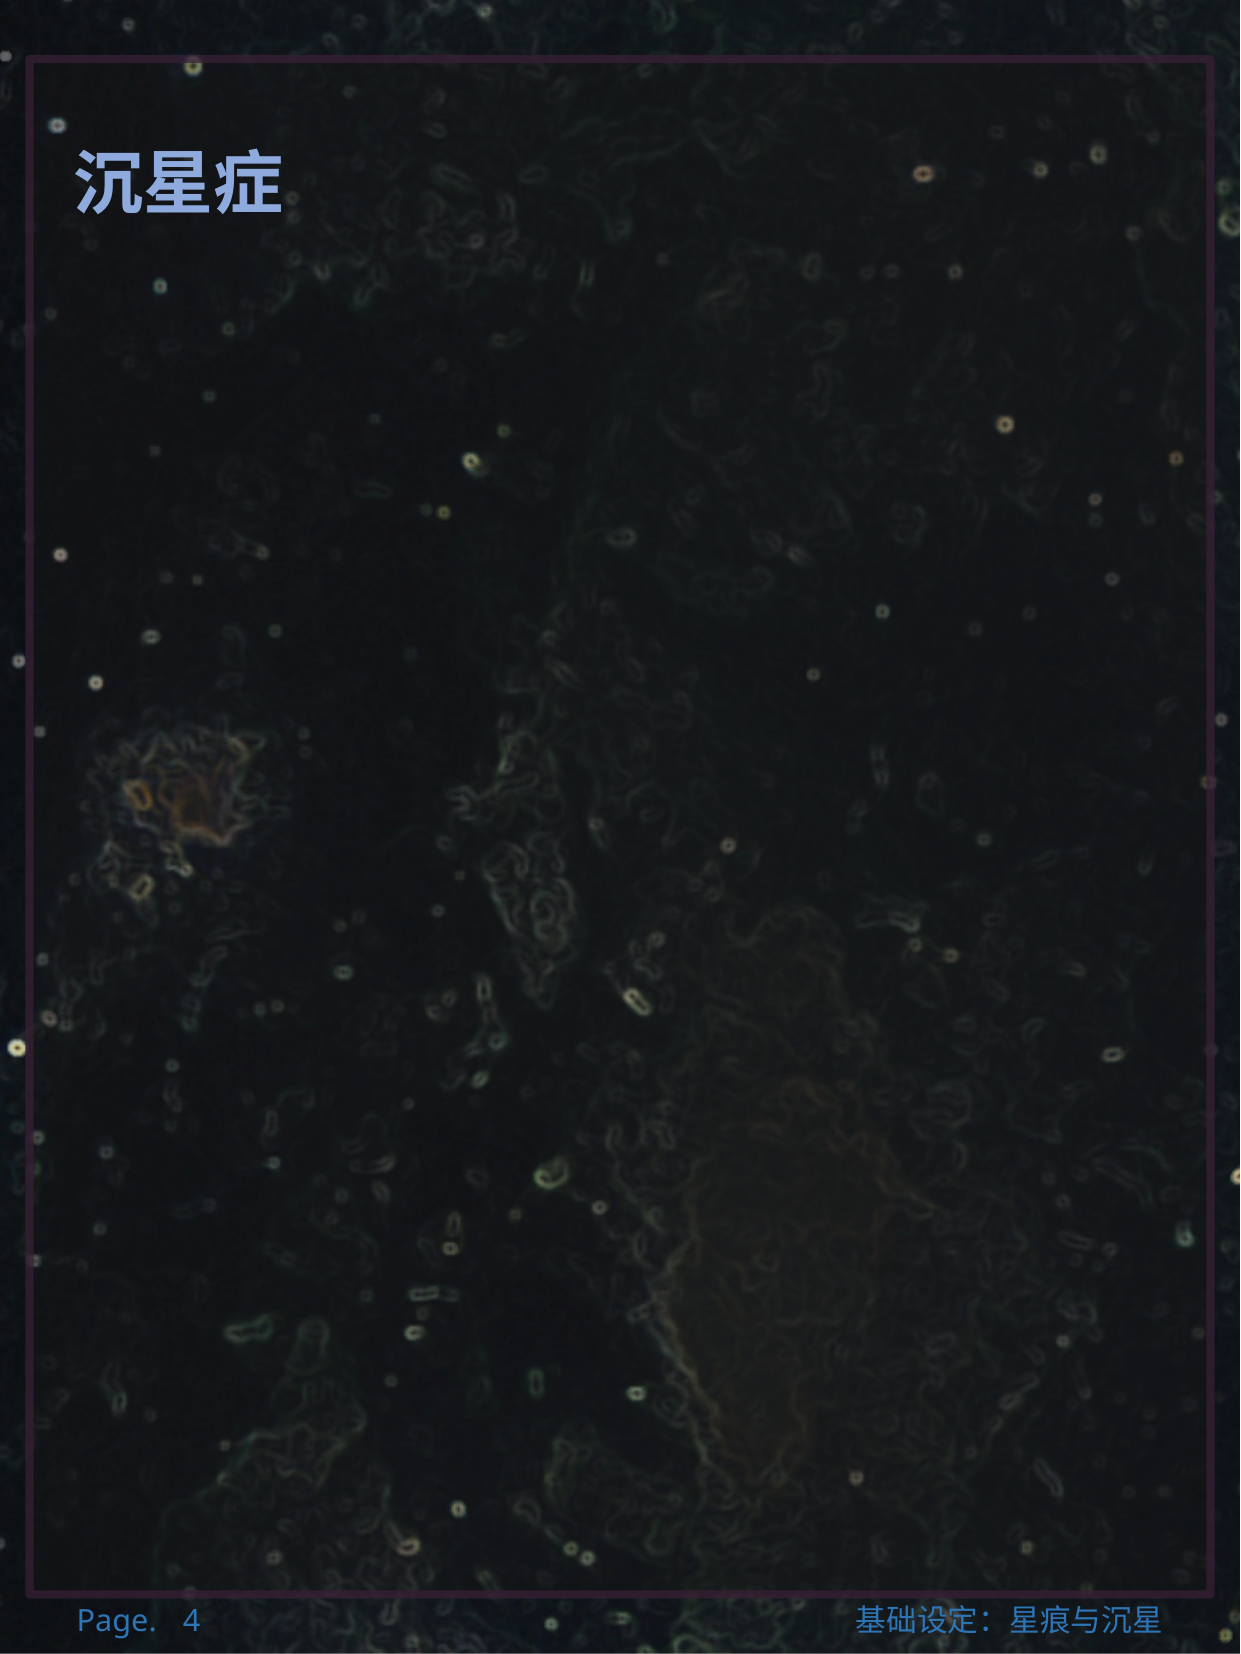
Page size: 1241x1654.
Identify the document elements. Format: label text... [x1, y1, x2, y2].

list 沉星症 [59, 88, 1182, 216]
list 4 [167, 1597, 354, 1646]
list 基础设定：星痕与沉星 [620, 1597, 1179, 1646]
picture [0, 0, 1241, 1654]
